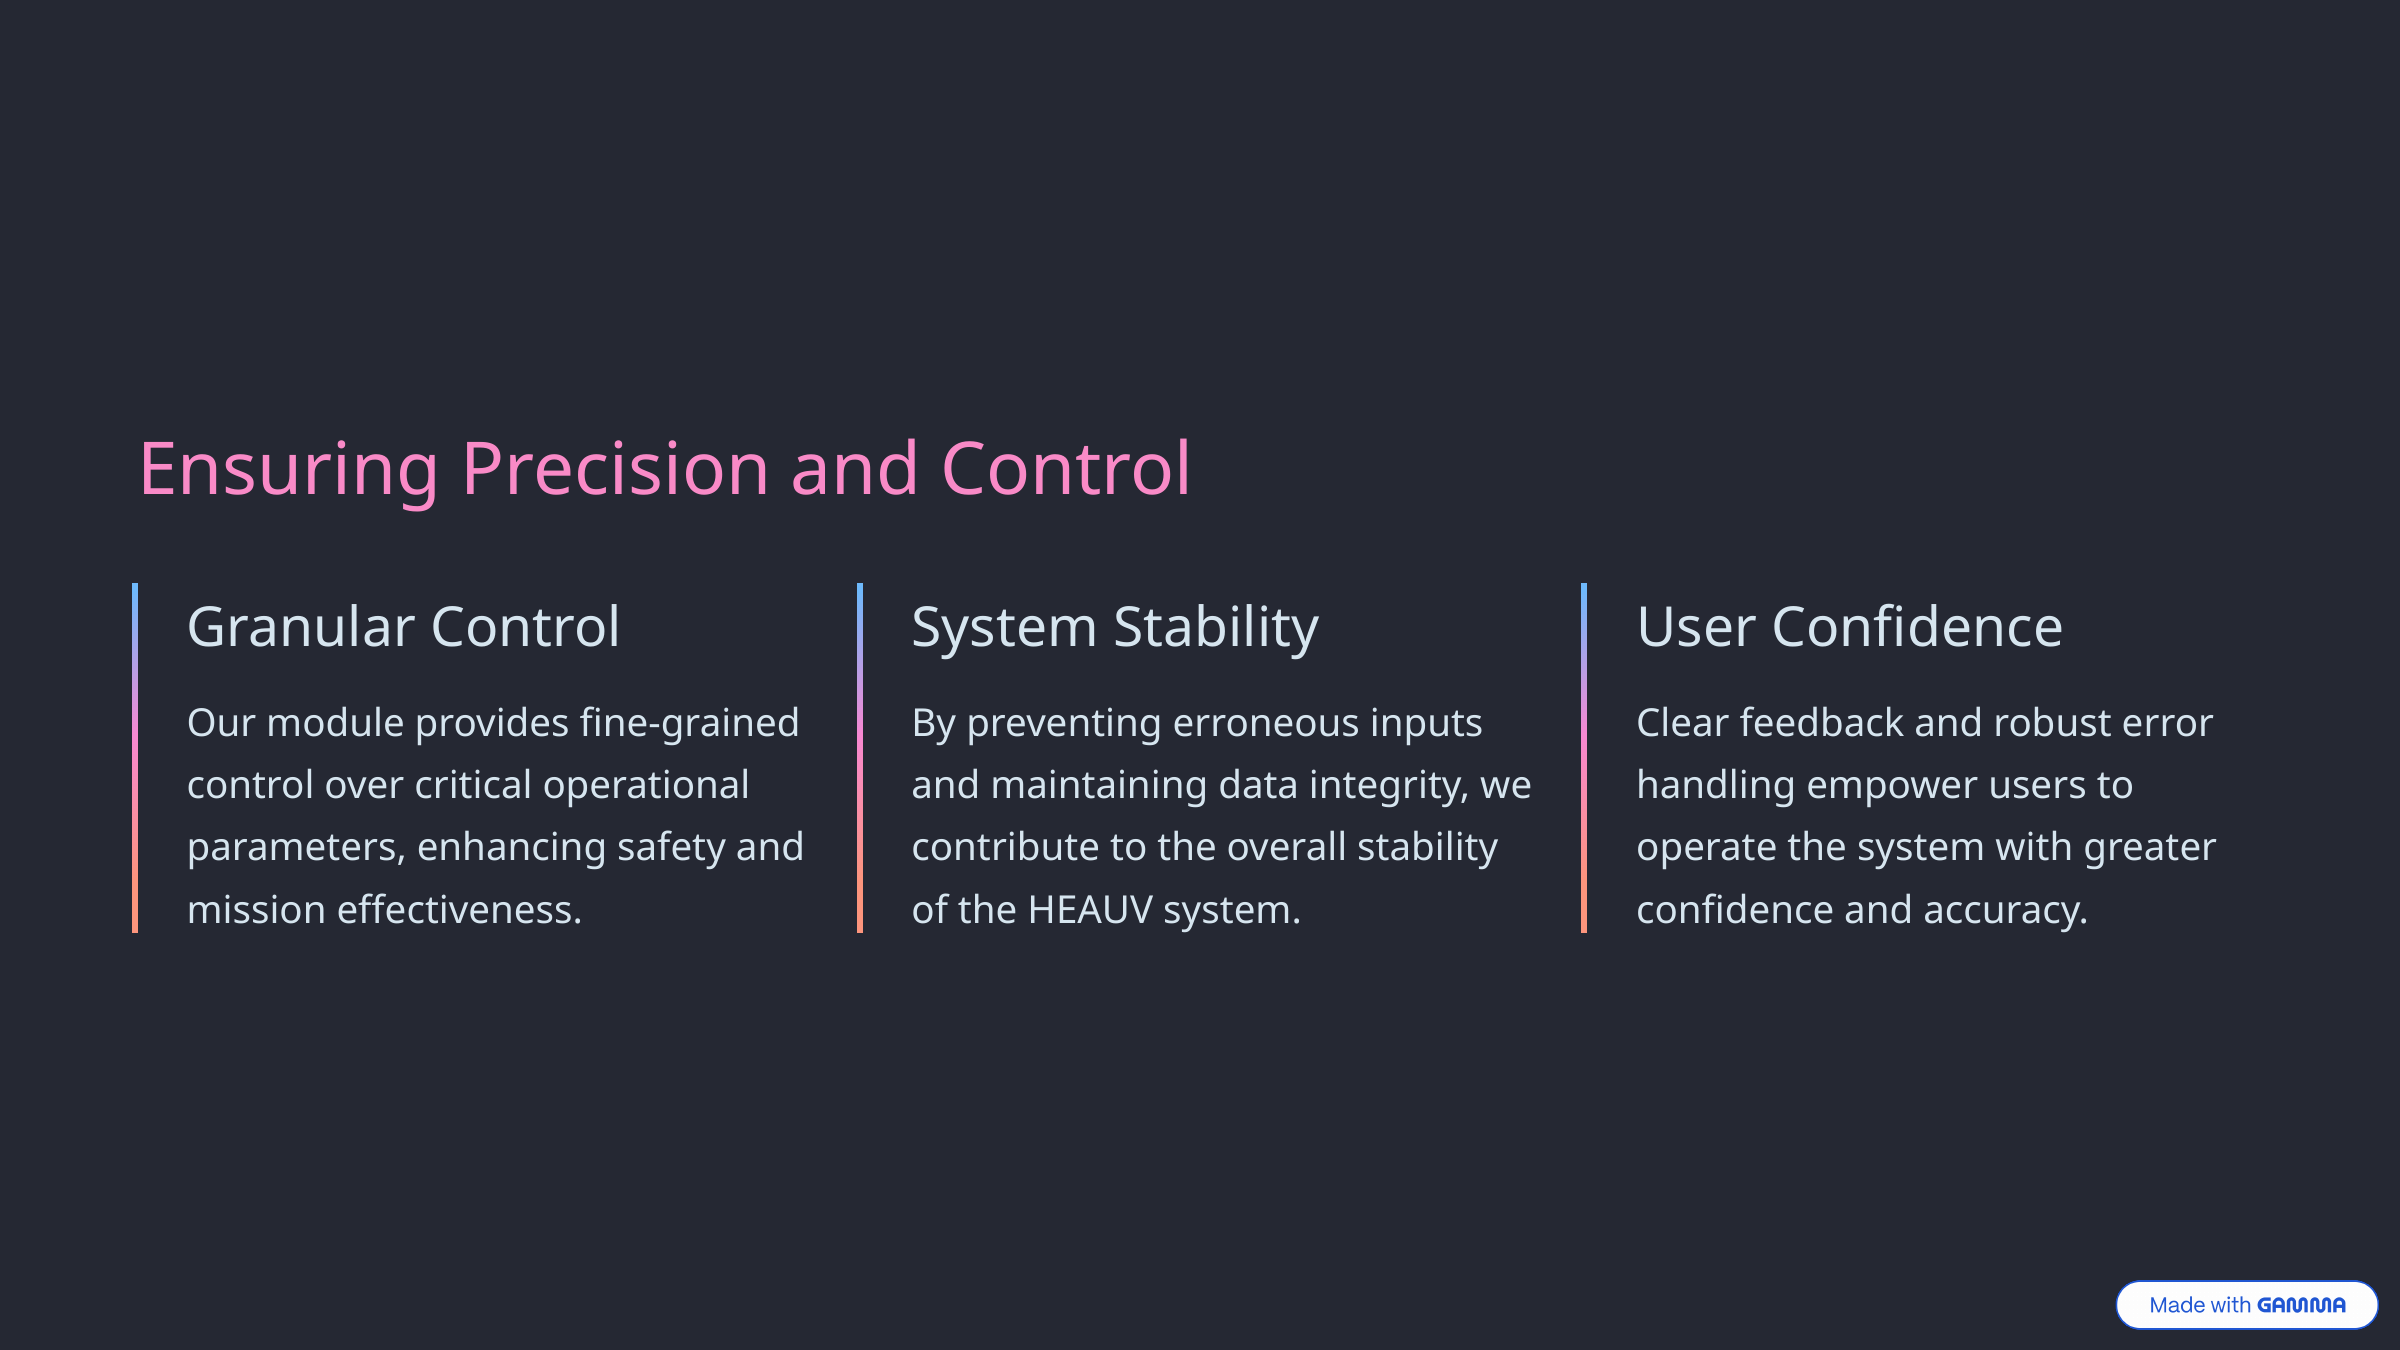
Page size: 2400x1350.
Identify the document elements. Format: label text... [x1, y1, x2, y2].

text_box Clear feedback and robust error handling empower users to operate the system with greater confidence and accuracy. [1636, 681, 2263, 933]
text_box System Stability [911, 588, 1466, 658]
text_box Ensuring Precision and Control [137, 417, 1213, 510]
picture [132, 583, 143, 938]
text_box Our module provides fine-grained control over critical operational parameters, enhancing safety and mission effectiveness. [186, 681, 814, 933]
text_box Granular Control [186, 588, 741, 658]
picture [1581, 583, 1592, 938]
picture [2106, 1271, 2389, 1339]
text_box By preventing erroneous inputs and maintaining data integrity, we contribute to the overall stability of the HEAUV system. [911, 681, 1538, 933]
picture [857, 583, 868, 938]
text_box User Confidence [1636, 588, 2191, 658]
